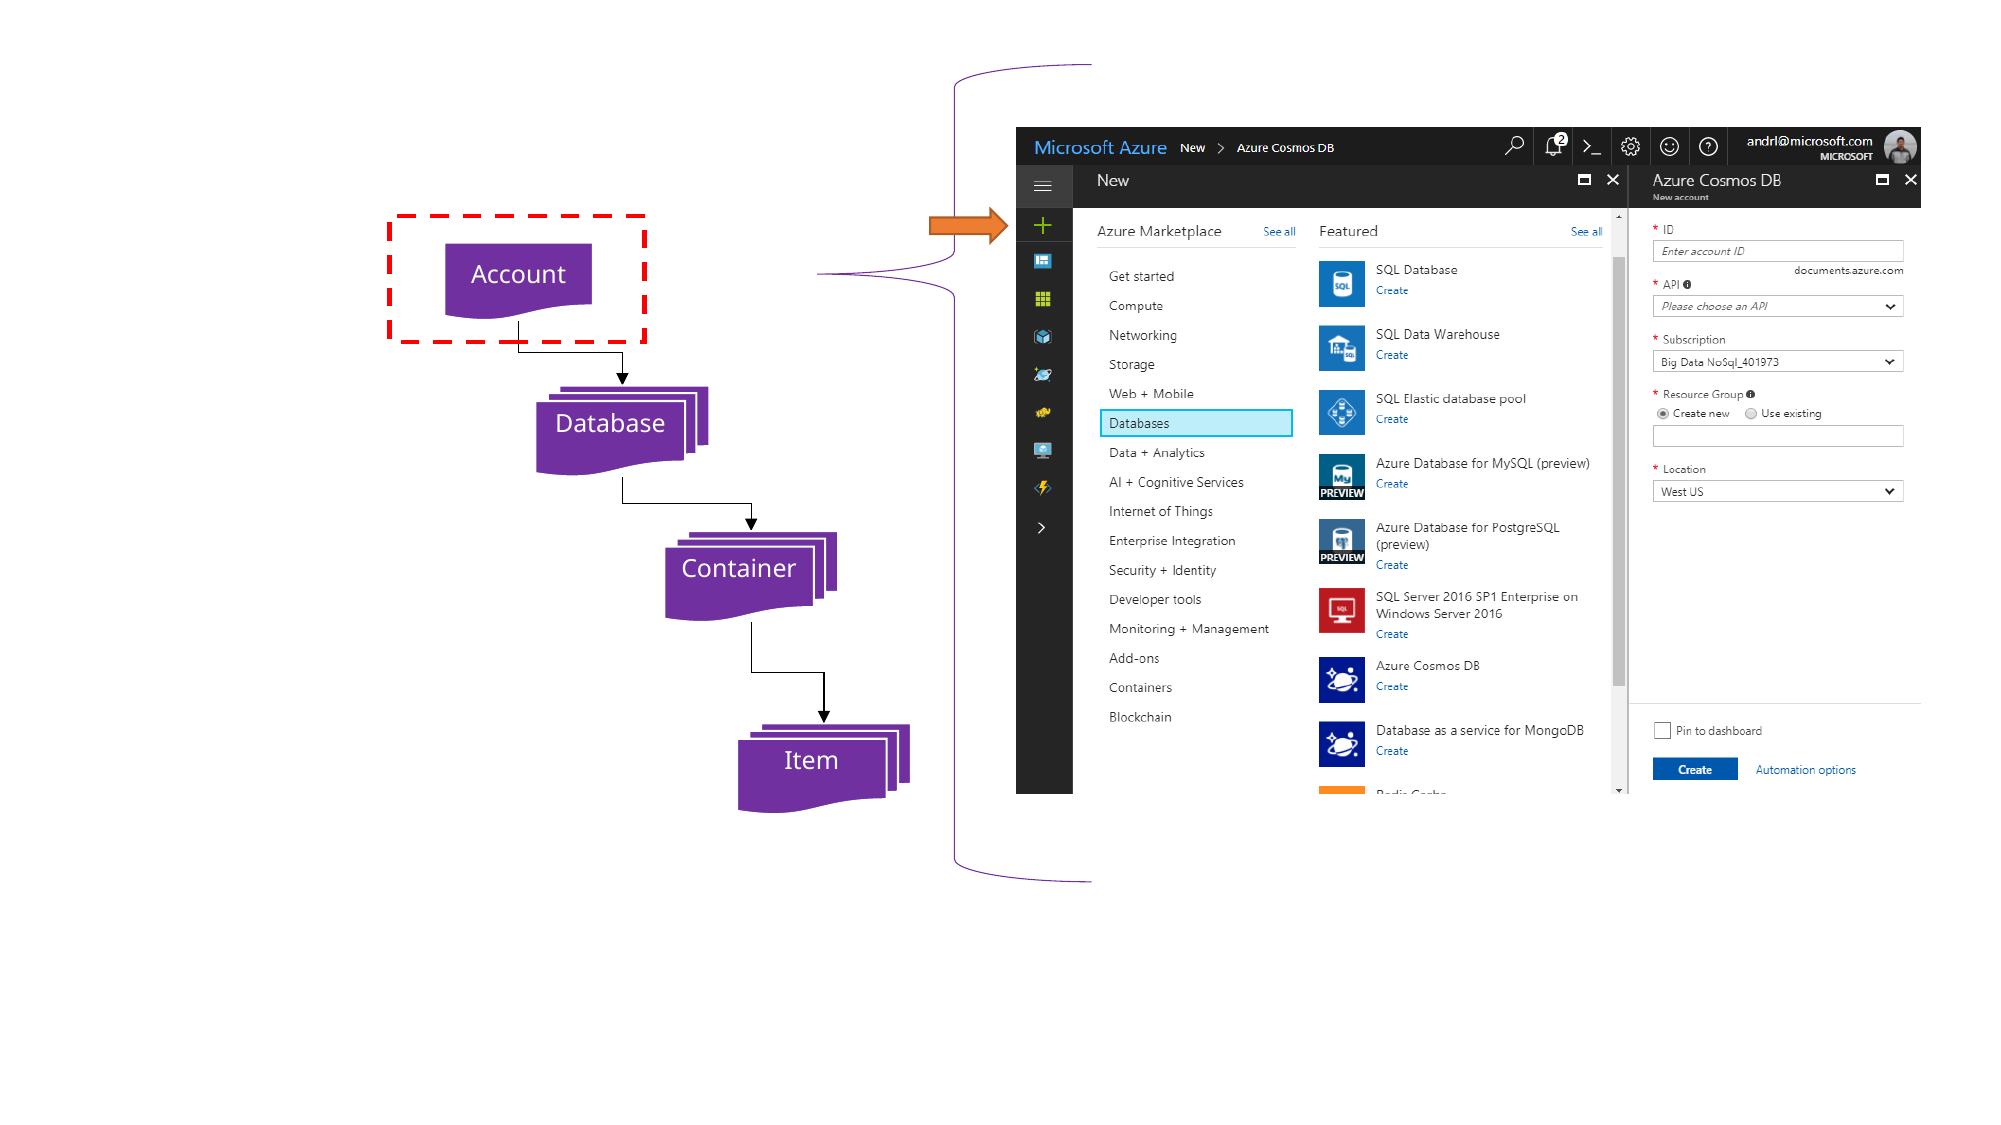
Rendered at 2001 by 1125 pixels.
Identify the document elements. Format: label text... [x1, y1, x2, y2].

text_box [929, 206, 1009, 246]
picture [1016, 127, 1921, 794]
text_box Container [663, 530, 840, 624]
text_box Database [534, 384, 711, 478]
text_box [541, 292, 612, 409]
text_box Item [736, 722, 912, 816]
text_box [389, 215, 646, 343]
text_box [735, 622, 840, 720]
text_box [657, 425, 716, 579]
text_box [817, 64, 1092, 883]
